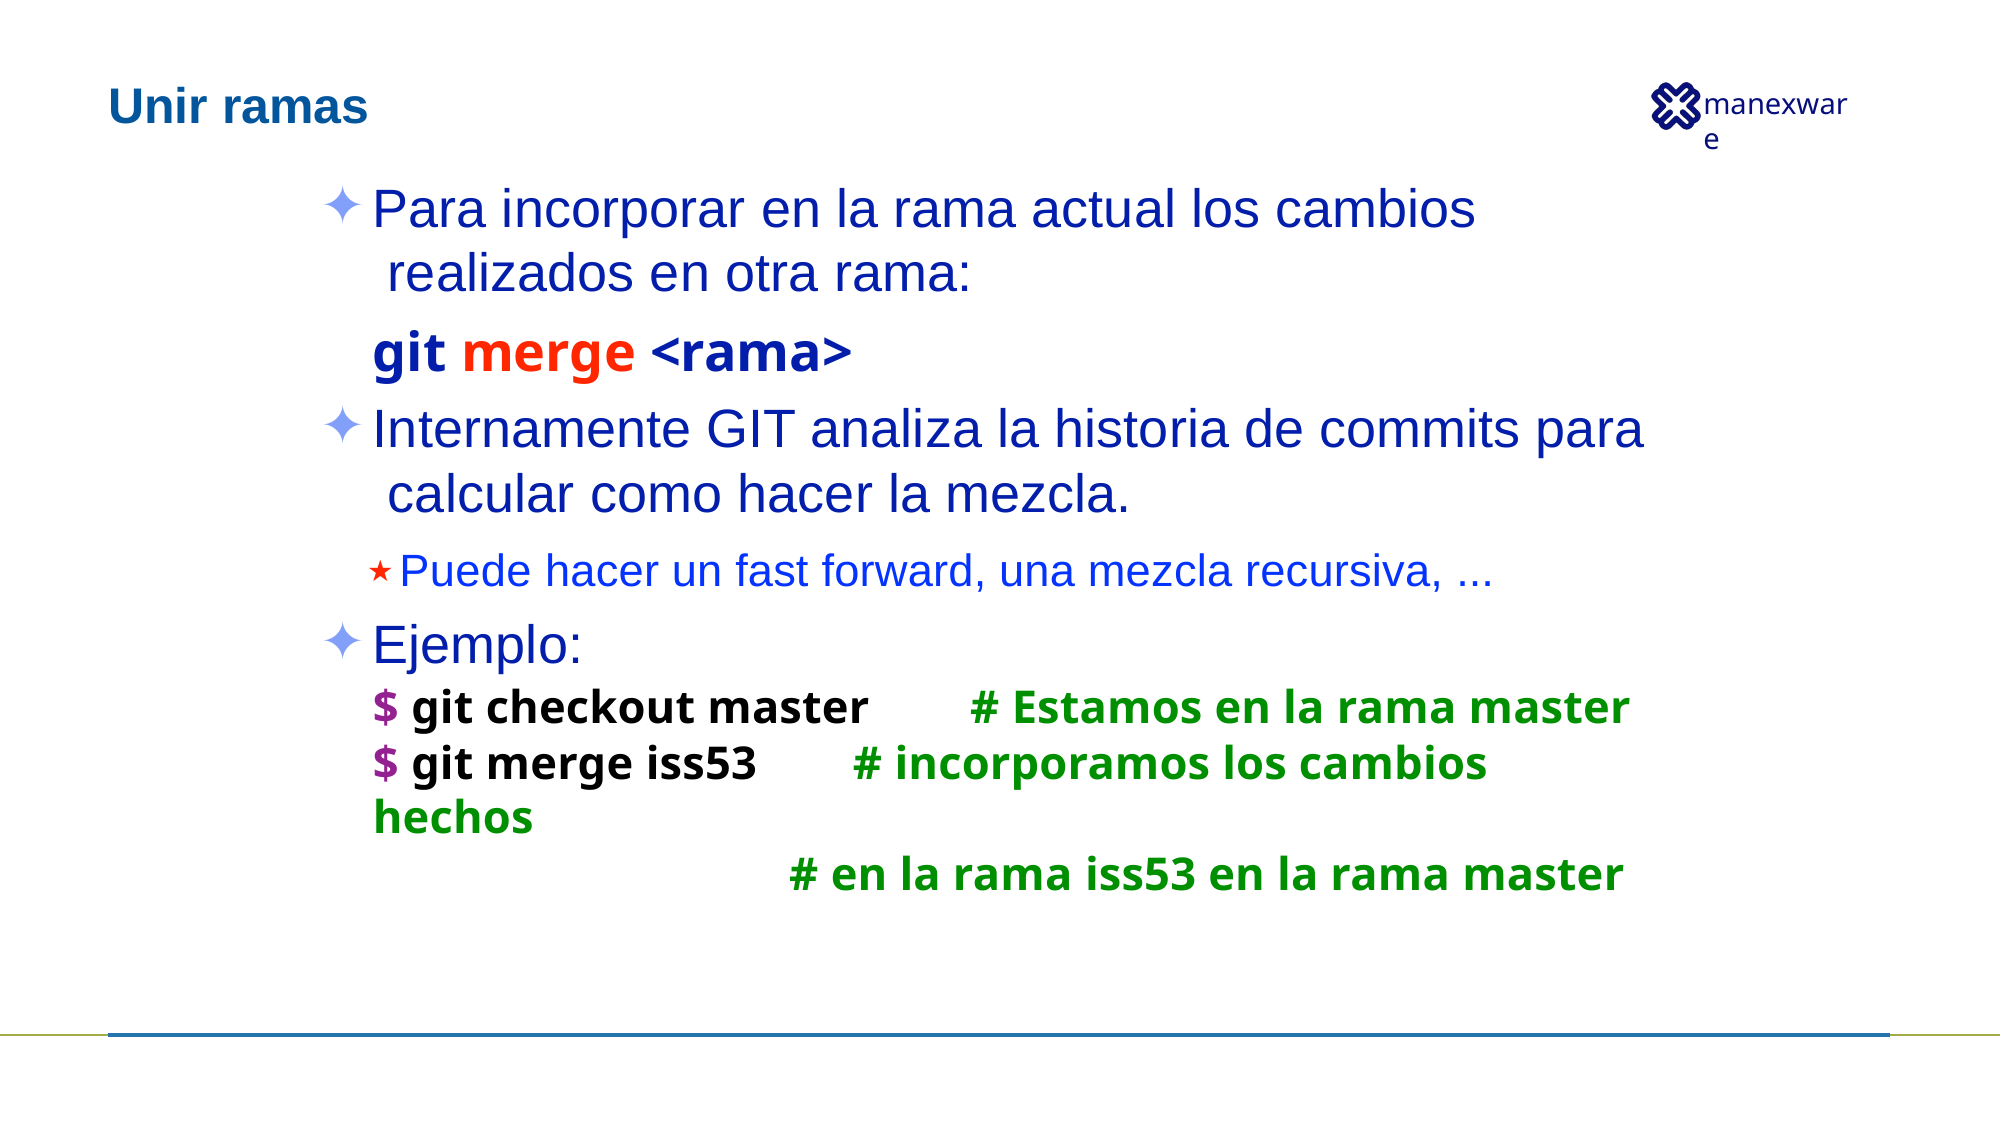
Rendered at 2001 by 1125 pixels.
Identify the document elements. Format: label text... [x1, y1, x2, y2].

picture [1650, 81, 1702, 131]
text_box Para incorporar en la rama actual los cambios realizados en otra rama: git merge <rama> Internamente GIT analiza la historia de commits para calcular como hacer la mezcla. ★ Puede hacer un fast forward, una mezcla recursiva, ... Ejemplo: $ git checkout master # Estamos en la rama master $ git merge iss53 # incorporamos los cambios hechos # en la rama iss53 en la rama master [317, 171, 1651, 899]
title Unir ramas [108, 59, 1569, 155]
